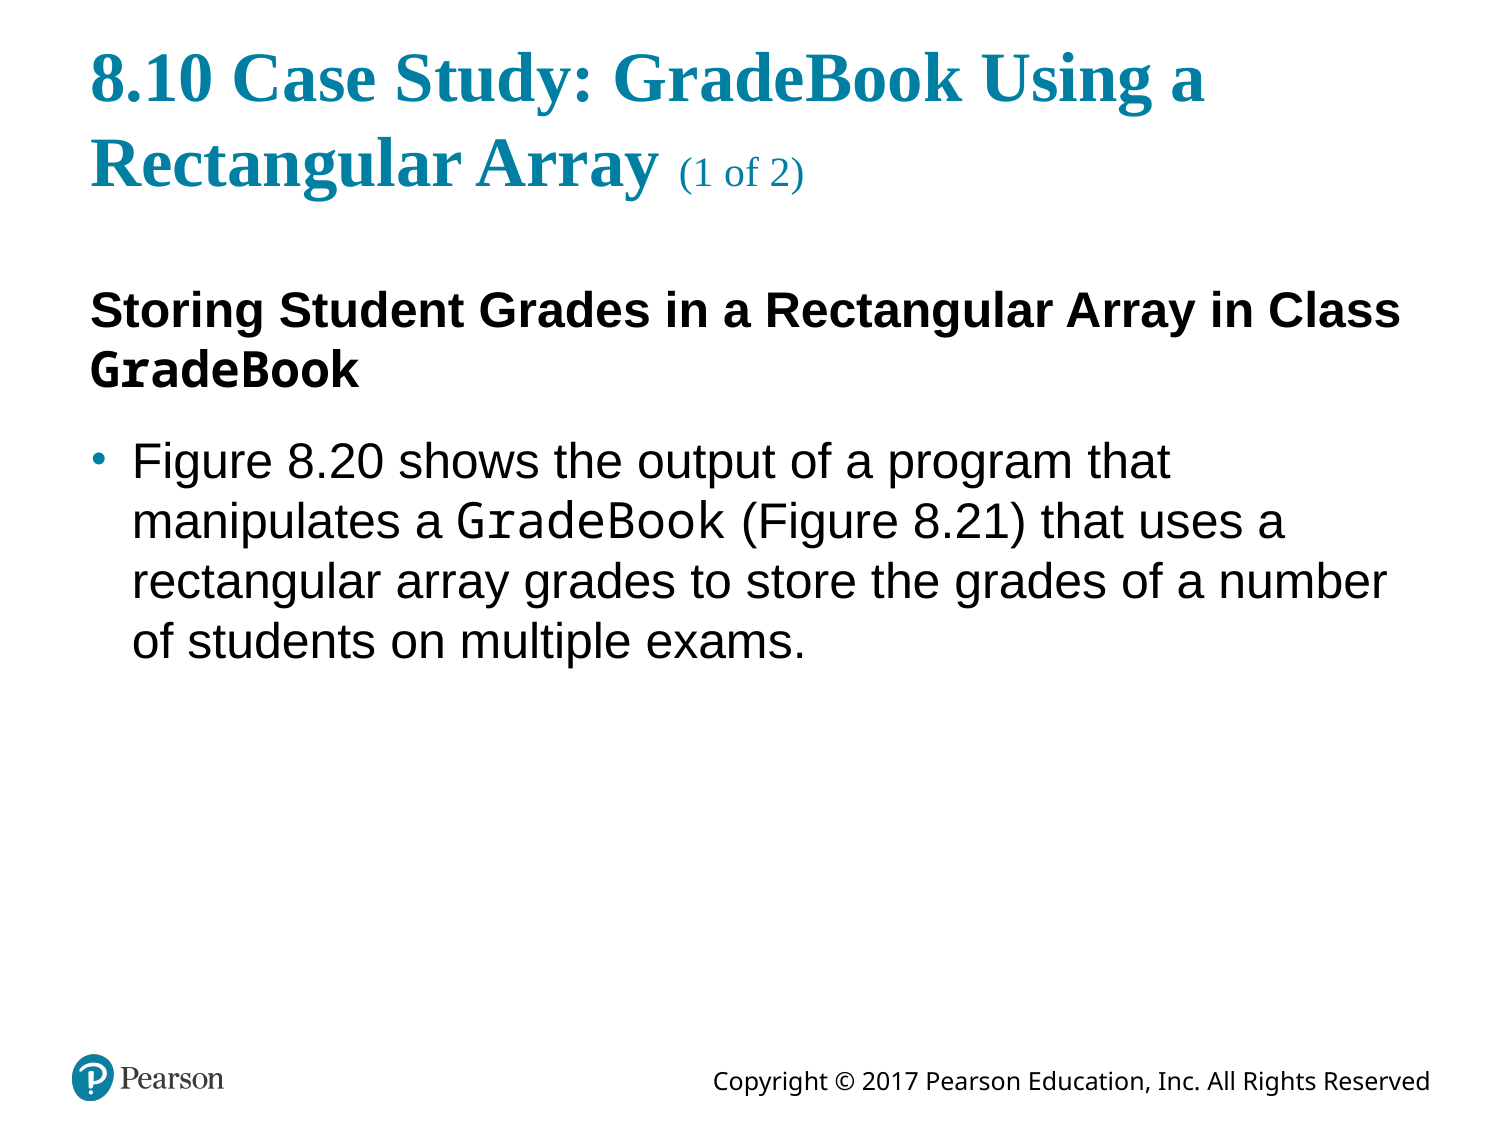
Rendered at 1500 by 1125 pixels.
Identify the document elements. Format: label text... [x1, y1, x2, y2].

picture [98, 1054, 224, 1101]
list Storing Student Grades in a Rectangular Array in Class GradeBook Figure 8.20 shows the output of a program that manipulates a GradeBook (Figure 8.21) that uses a rectangular array grades to store the grades of a number of students on multiple exams. [75, 262, 1425, 1005]
picture [80, 1063, 106, 1088]
picture [72, 1087, 83, 1101]
title 8.10 Case Study: GradeBook Using a Rectangular Array (1 of 2) [75, 35, 1425, 216]
picture [72, 1054, 88, 1070]
